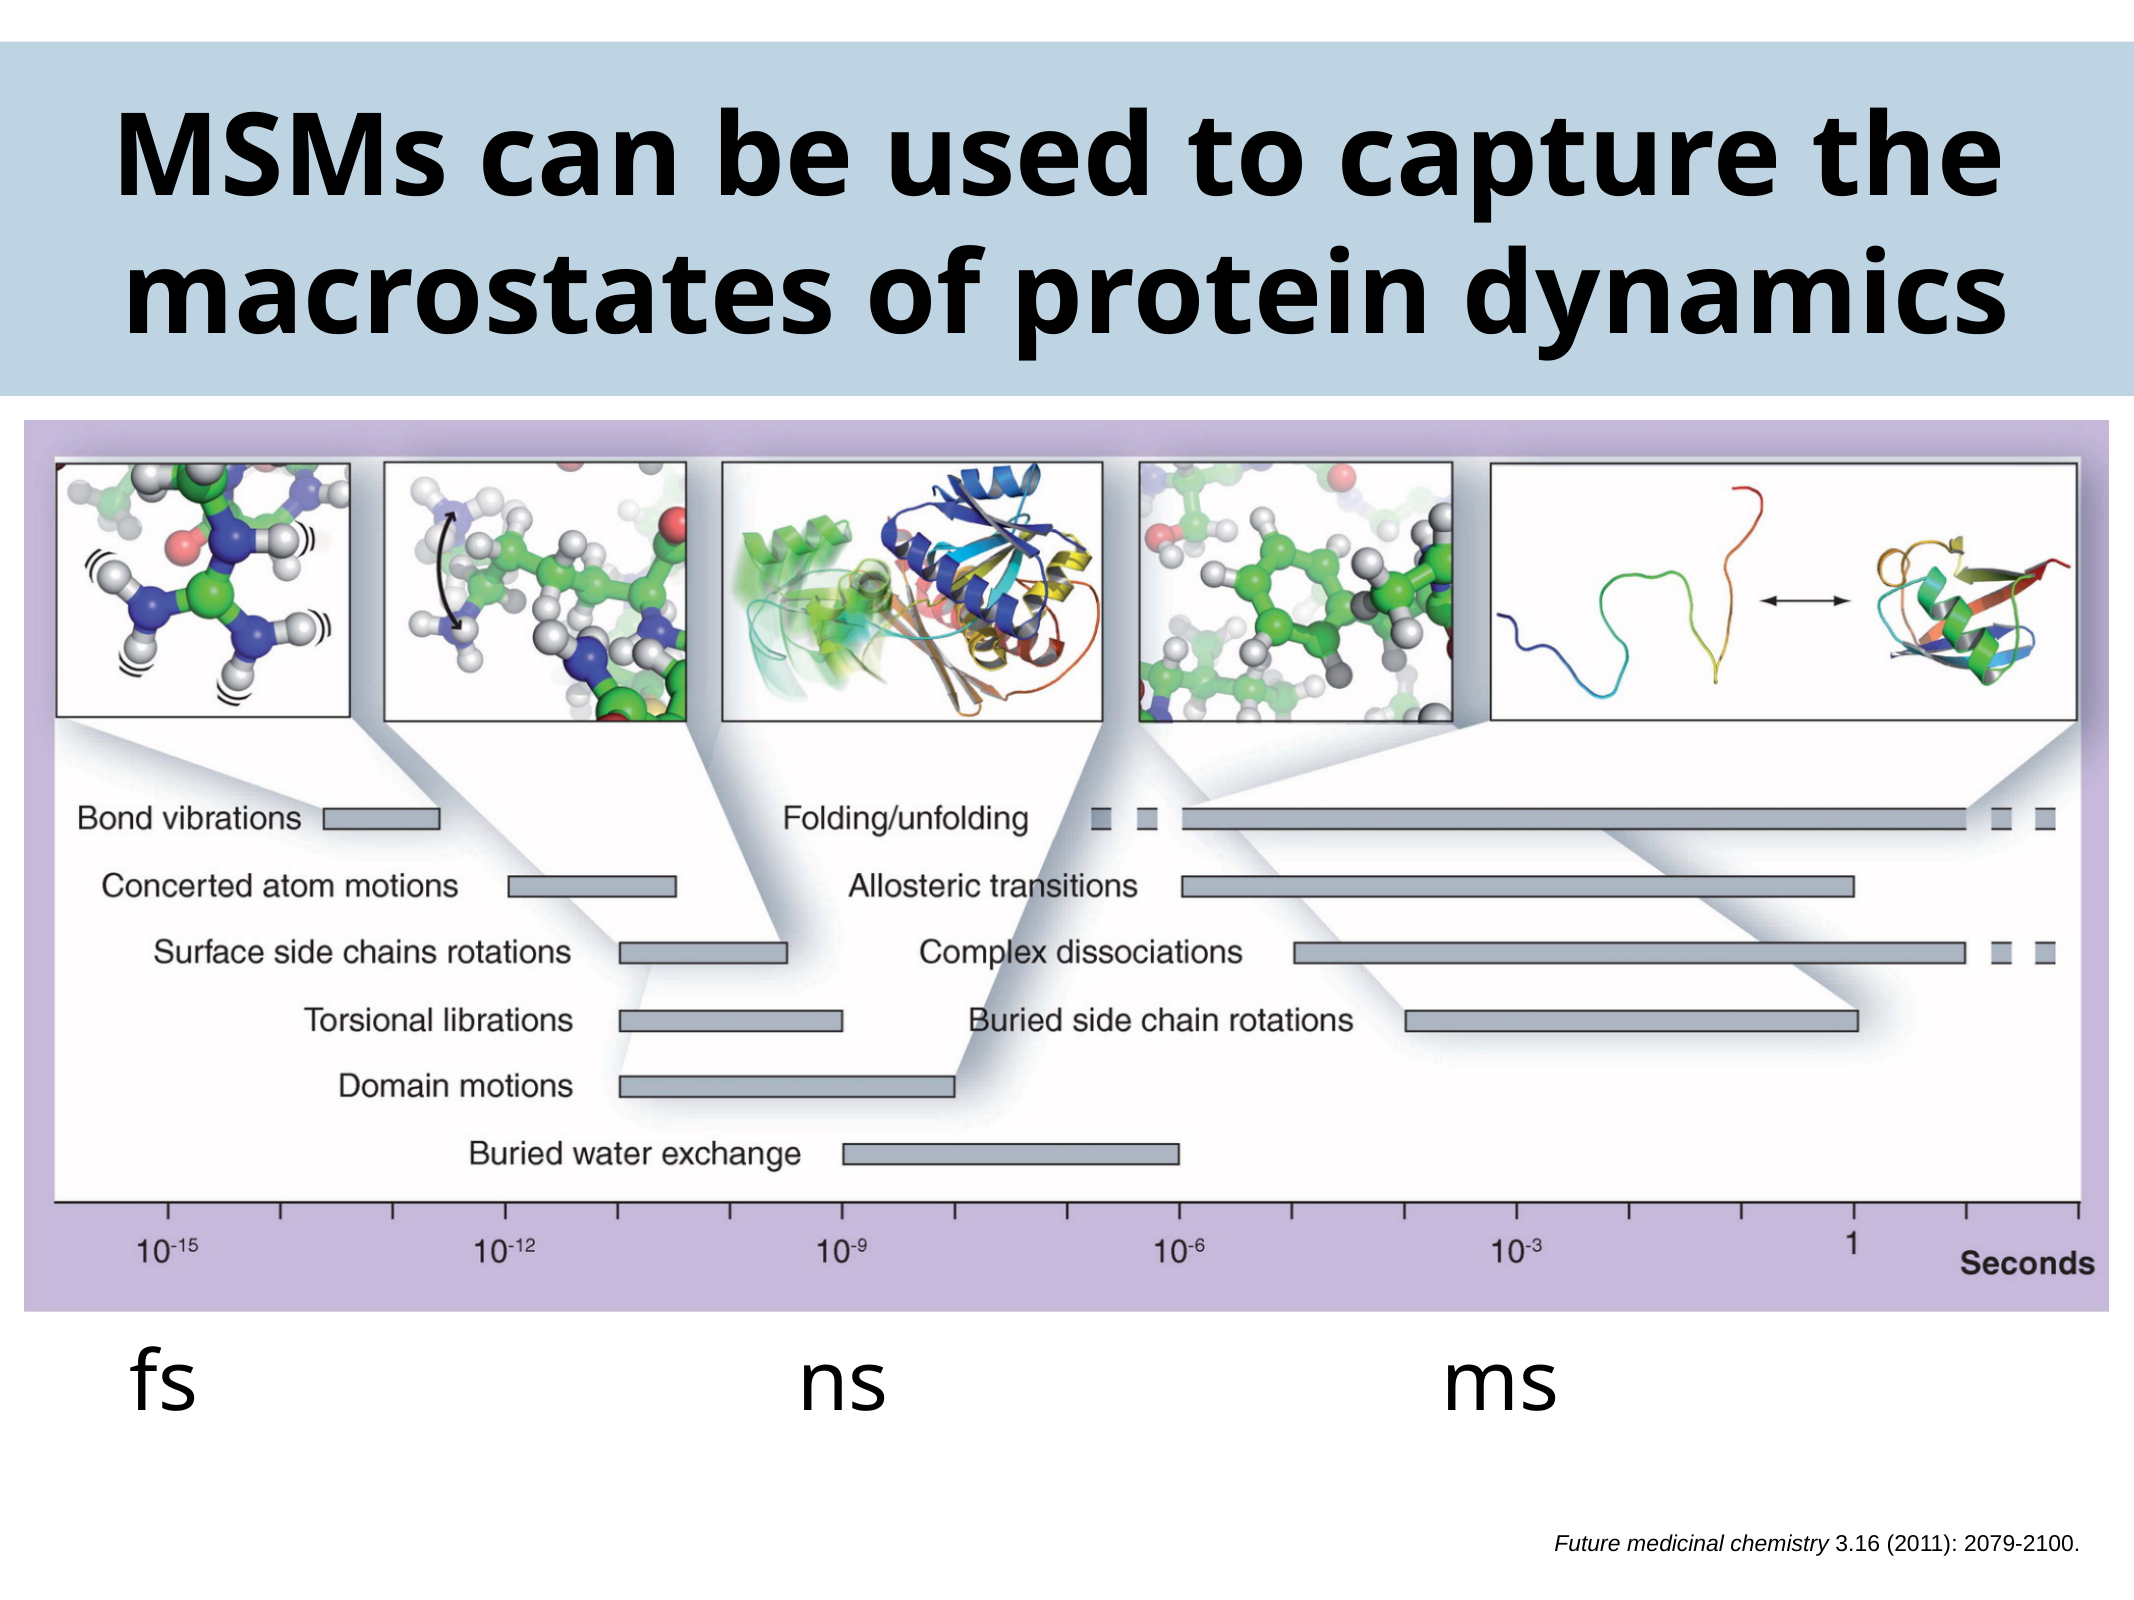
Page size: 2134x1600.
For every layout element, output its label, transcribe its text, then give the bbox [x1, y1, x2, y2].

picture [24, 420, 2109, 1313]
text_box fs [114, 1323, 228, 1442]
text_box ns [782, 1323, 939, 1442]
text_box ms [1426, 1323, 1584, 1442]
text_box Future medicinal chemistry 3.16 (2011): 2079-2100. [1539, 1514, 2109, 1570]
title MSMs can be used to capture the macrostates of protein dynamics [0, 41, 2134, 396]
